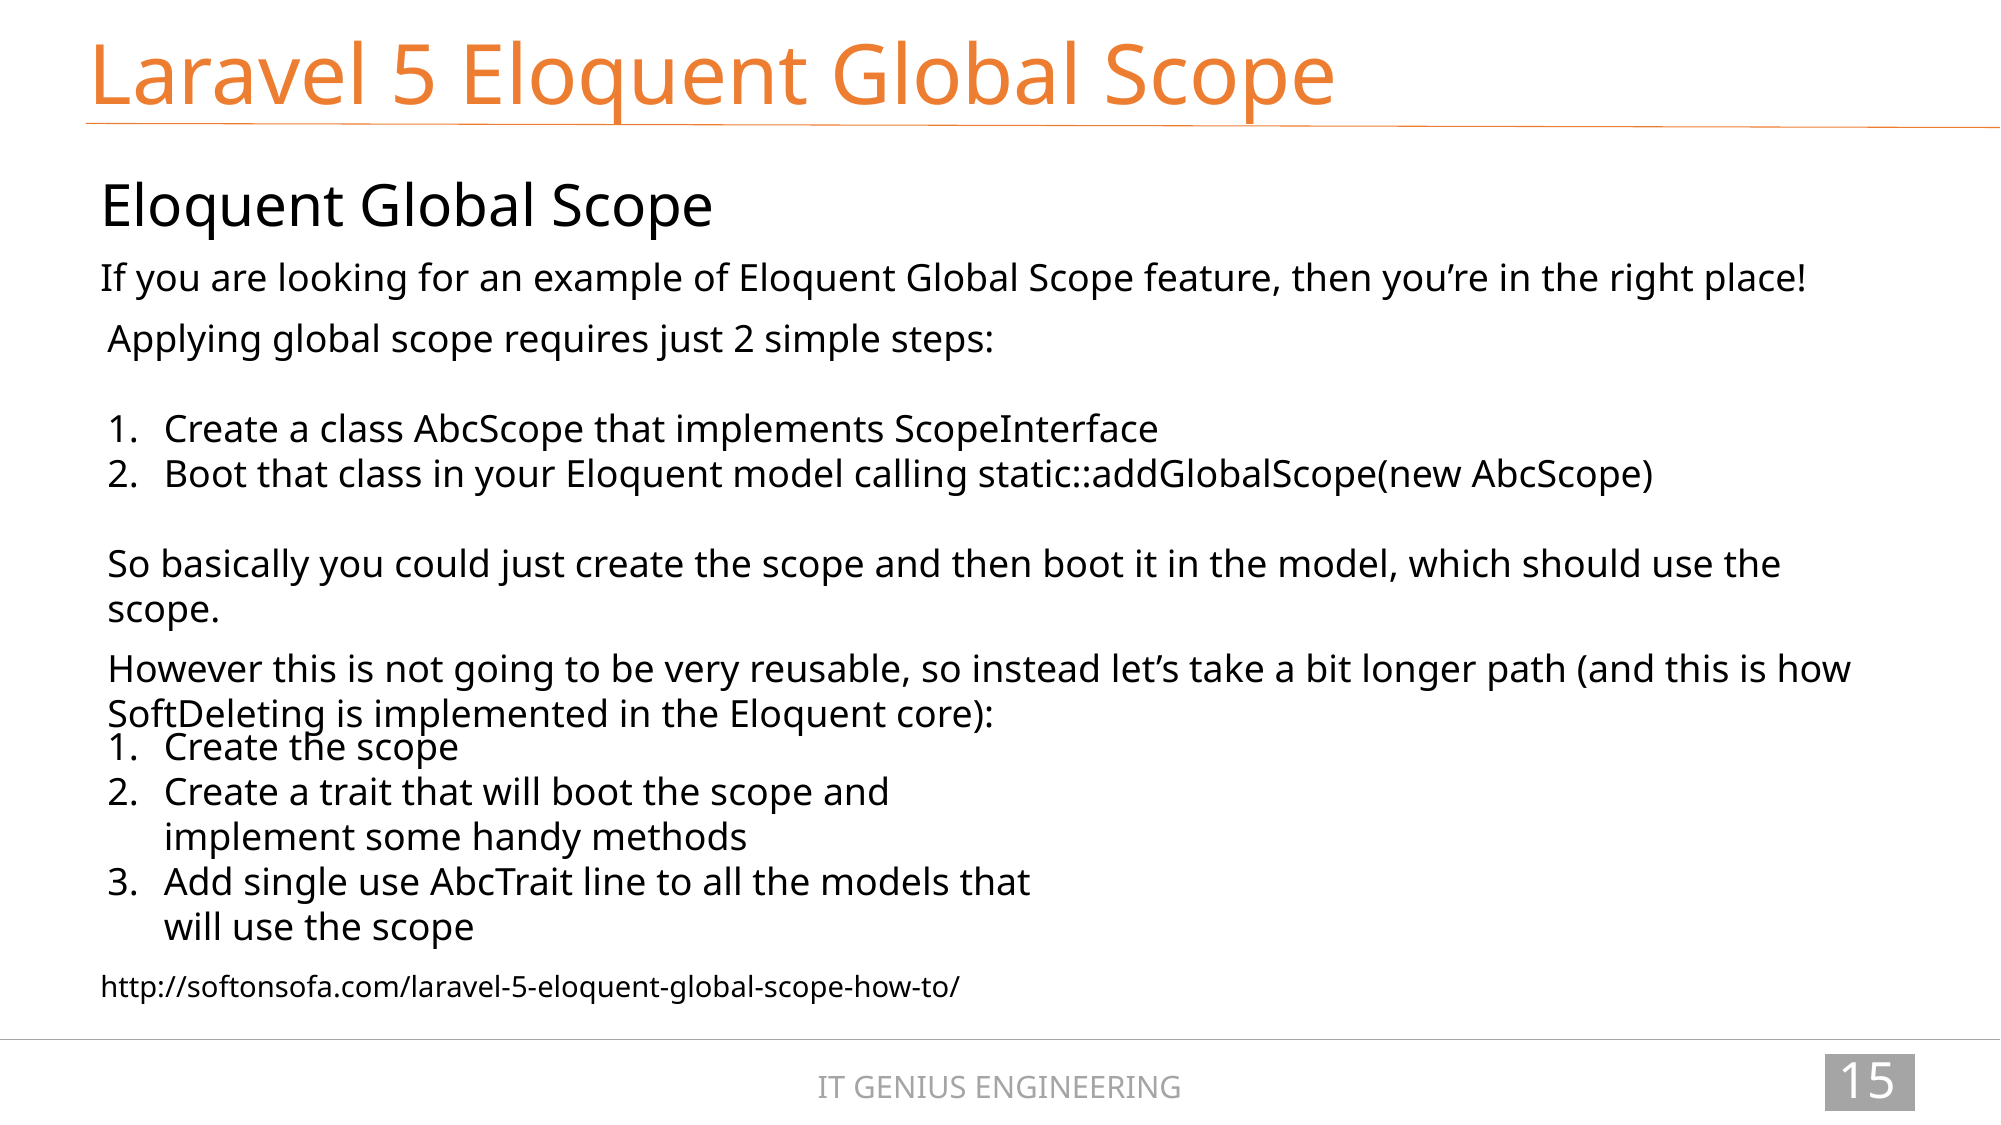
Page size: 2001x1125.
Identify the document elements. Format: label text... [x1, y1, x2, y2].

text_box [85, 123, 2000, 128]
text_box Create the scope Create a trait that will boot the scope and implement some handy methods Add single use AbcTrait line to all the models that will use the scope [92, 715, 1093, 956]
text_box IT GENIUS ENGINEERING [576, 1064, 1424, 1113]
text_box http://softonsofa.com/laravel-5-eloquent-global-scope-how-to/ [85, 960, 1086, 1011]
text_box However this is not going to be very reusable, so instead let’s take a bit longer path (and this is how SoftDeleting is implemented in the Eloquent core): [92, 637, 1939, 743]
subtitle Laravel 5 Eloquent Global Scope [73, 25, 1943, 137]
text_box Applying global scope requires just 2 simple steps: Create a class AbcScope that implements ScopeInterface Boot that class in your Eloquent model calling static::addGlobalScope(new AbcScope) So basically you could just create the scope and then boot it in the model, which should use the scope. [92, 307, 1917, 637]
text_box Eloquent Global Scope [85, 161, 1932, 246]
slide_number 155 [1822, 1051, 1918, 1114]
text_box If you are looking for an example of Eloquent Global Scope feature, then you’re in the right place! [85, 246, 1932, 307]
